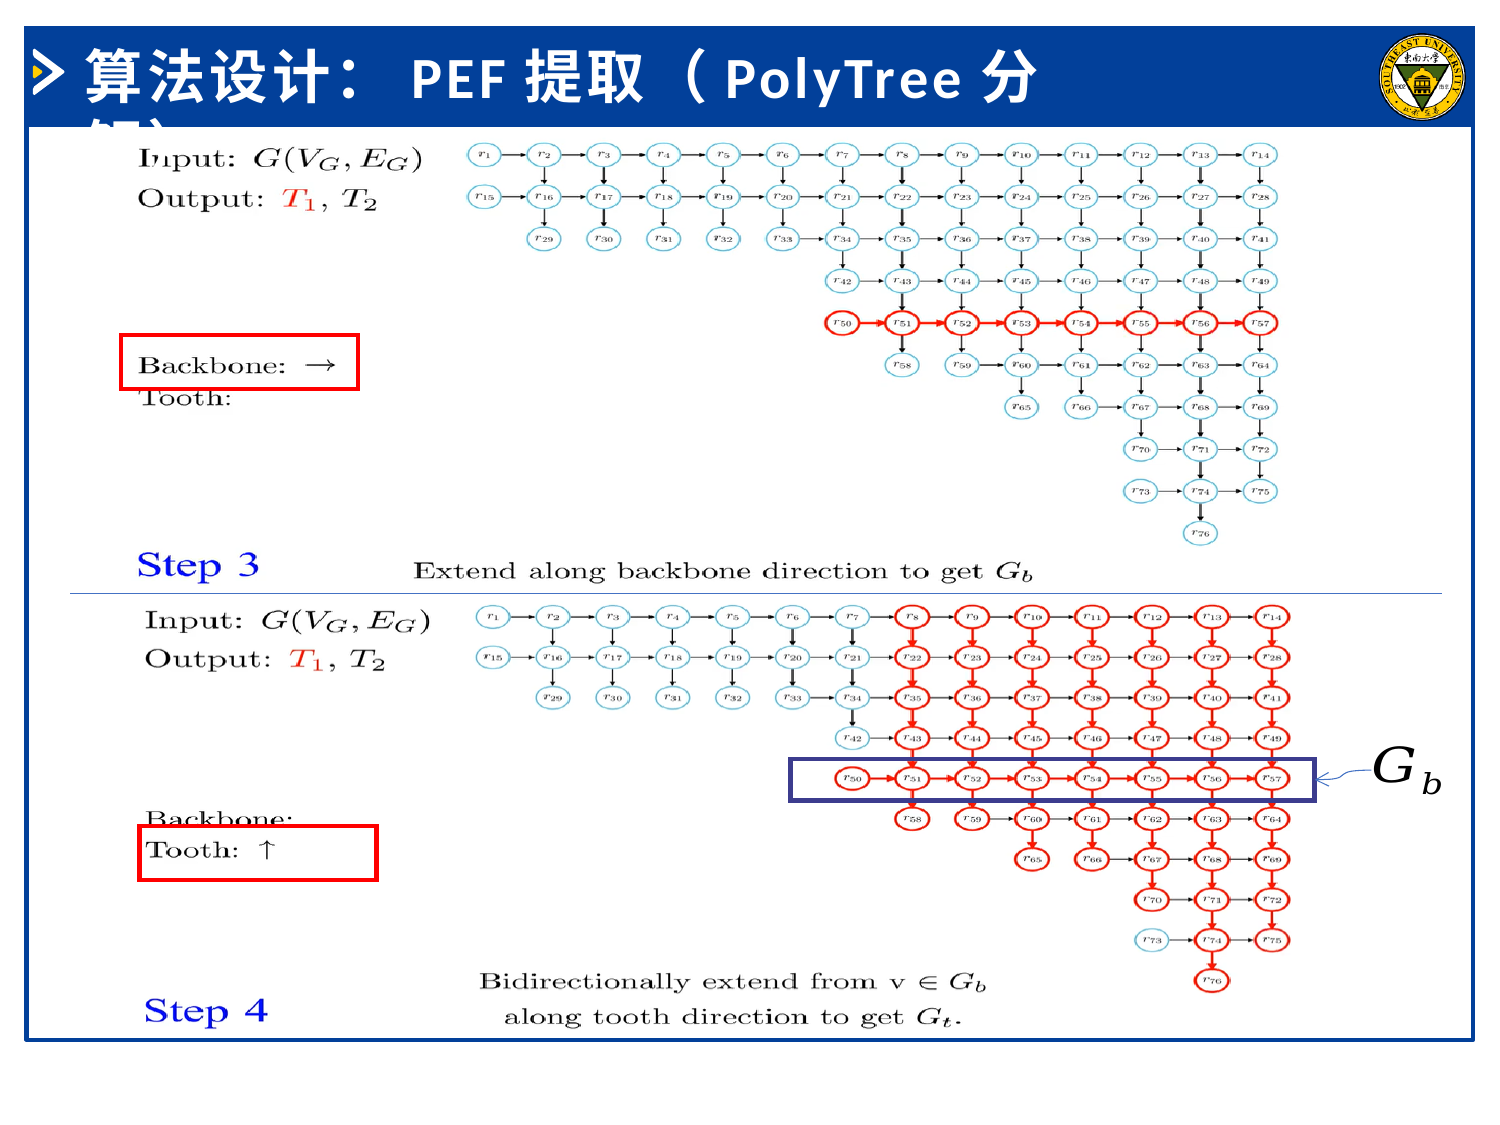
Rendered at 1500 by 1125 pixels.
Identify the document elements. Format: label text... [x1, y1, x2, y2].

text_box 算法设计：PEF提取（PolyTree分解） [70, 32, 1158, 188]
picture [120, 130, 1337, 593]
picture [1378, 33, 1467, 121]
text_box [1314, 770, 1372, 780]
picture [120, 594, 1337, 1035]
